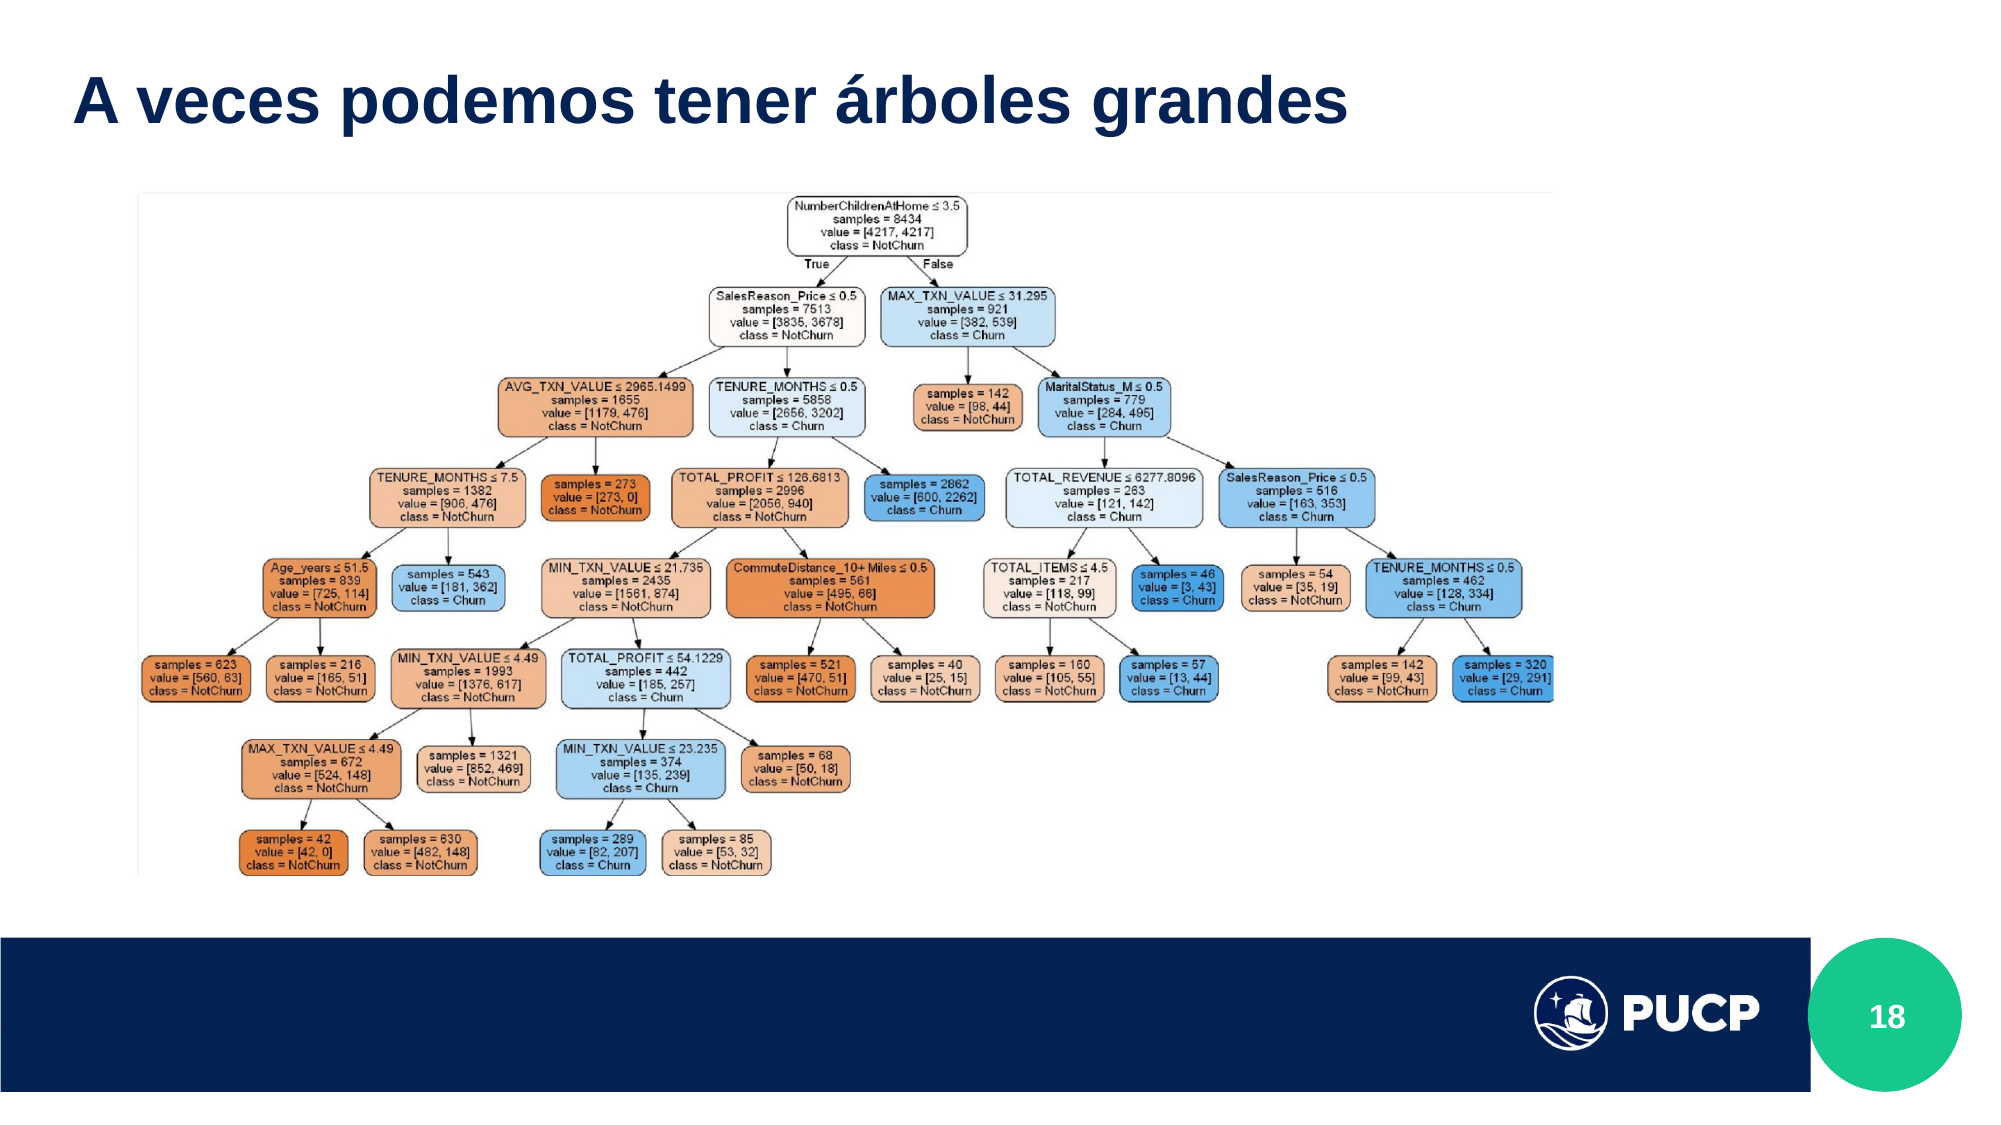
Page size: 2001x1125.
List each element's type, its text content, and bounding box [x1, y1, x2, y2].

text_box A veces podemos tener árboles grandes [57, 50, 1837, 153]
picture [0, 937, 1811, 1092]
slide_number 18 [1836, 984, 1939, 1045]
picture [123, 189, 1554, 876]
